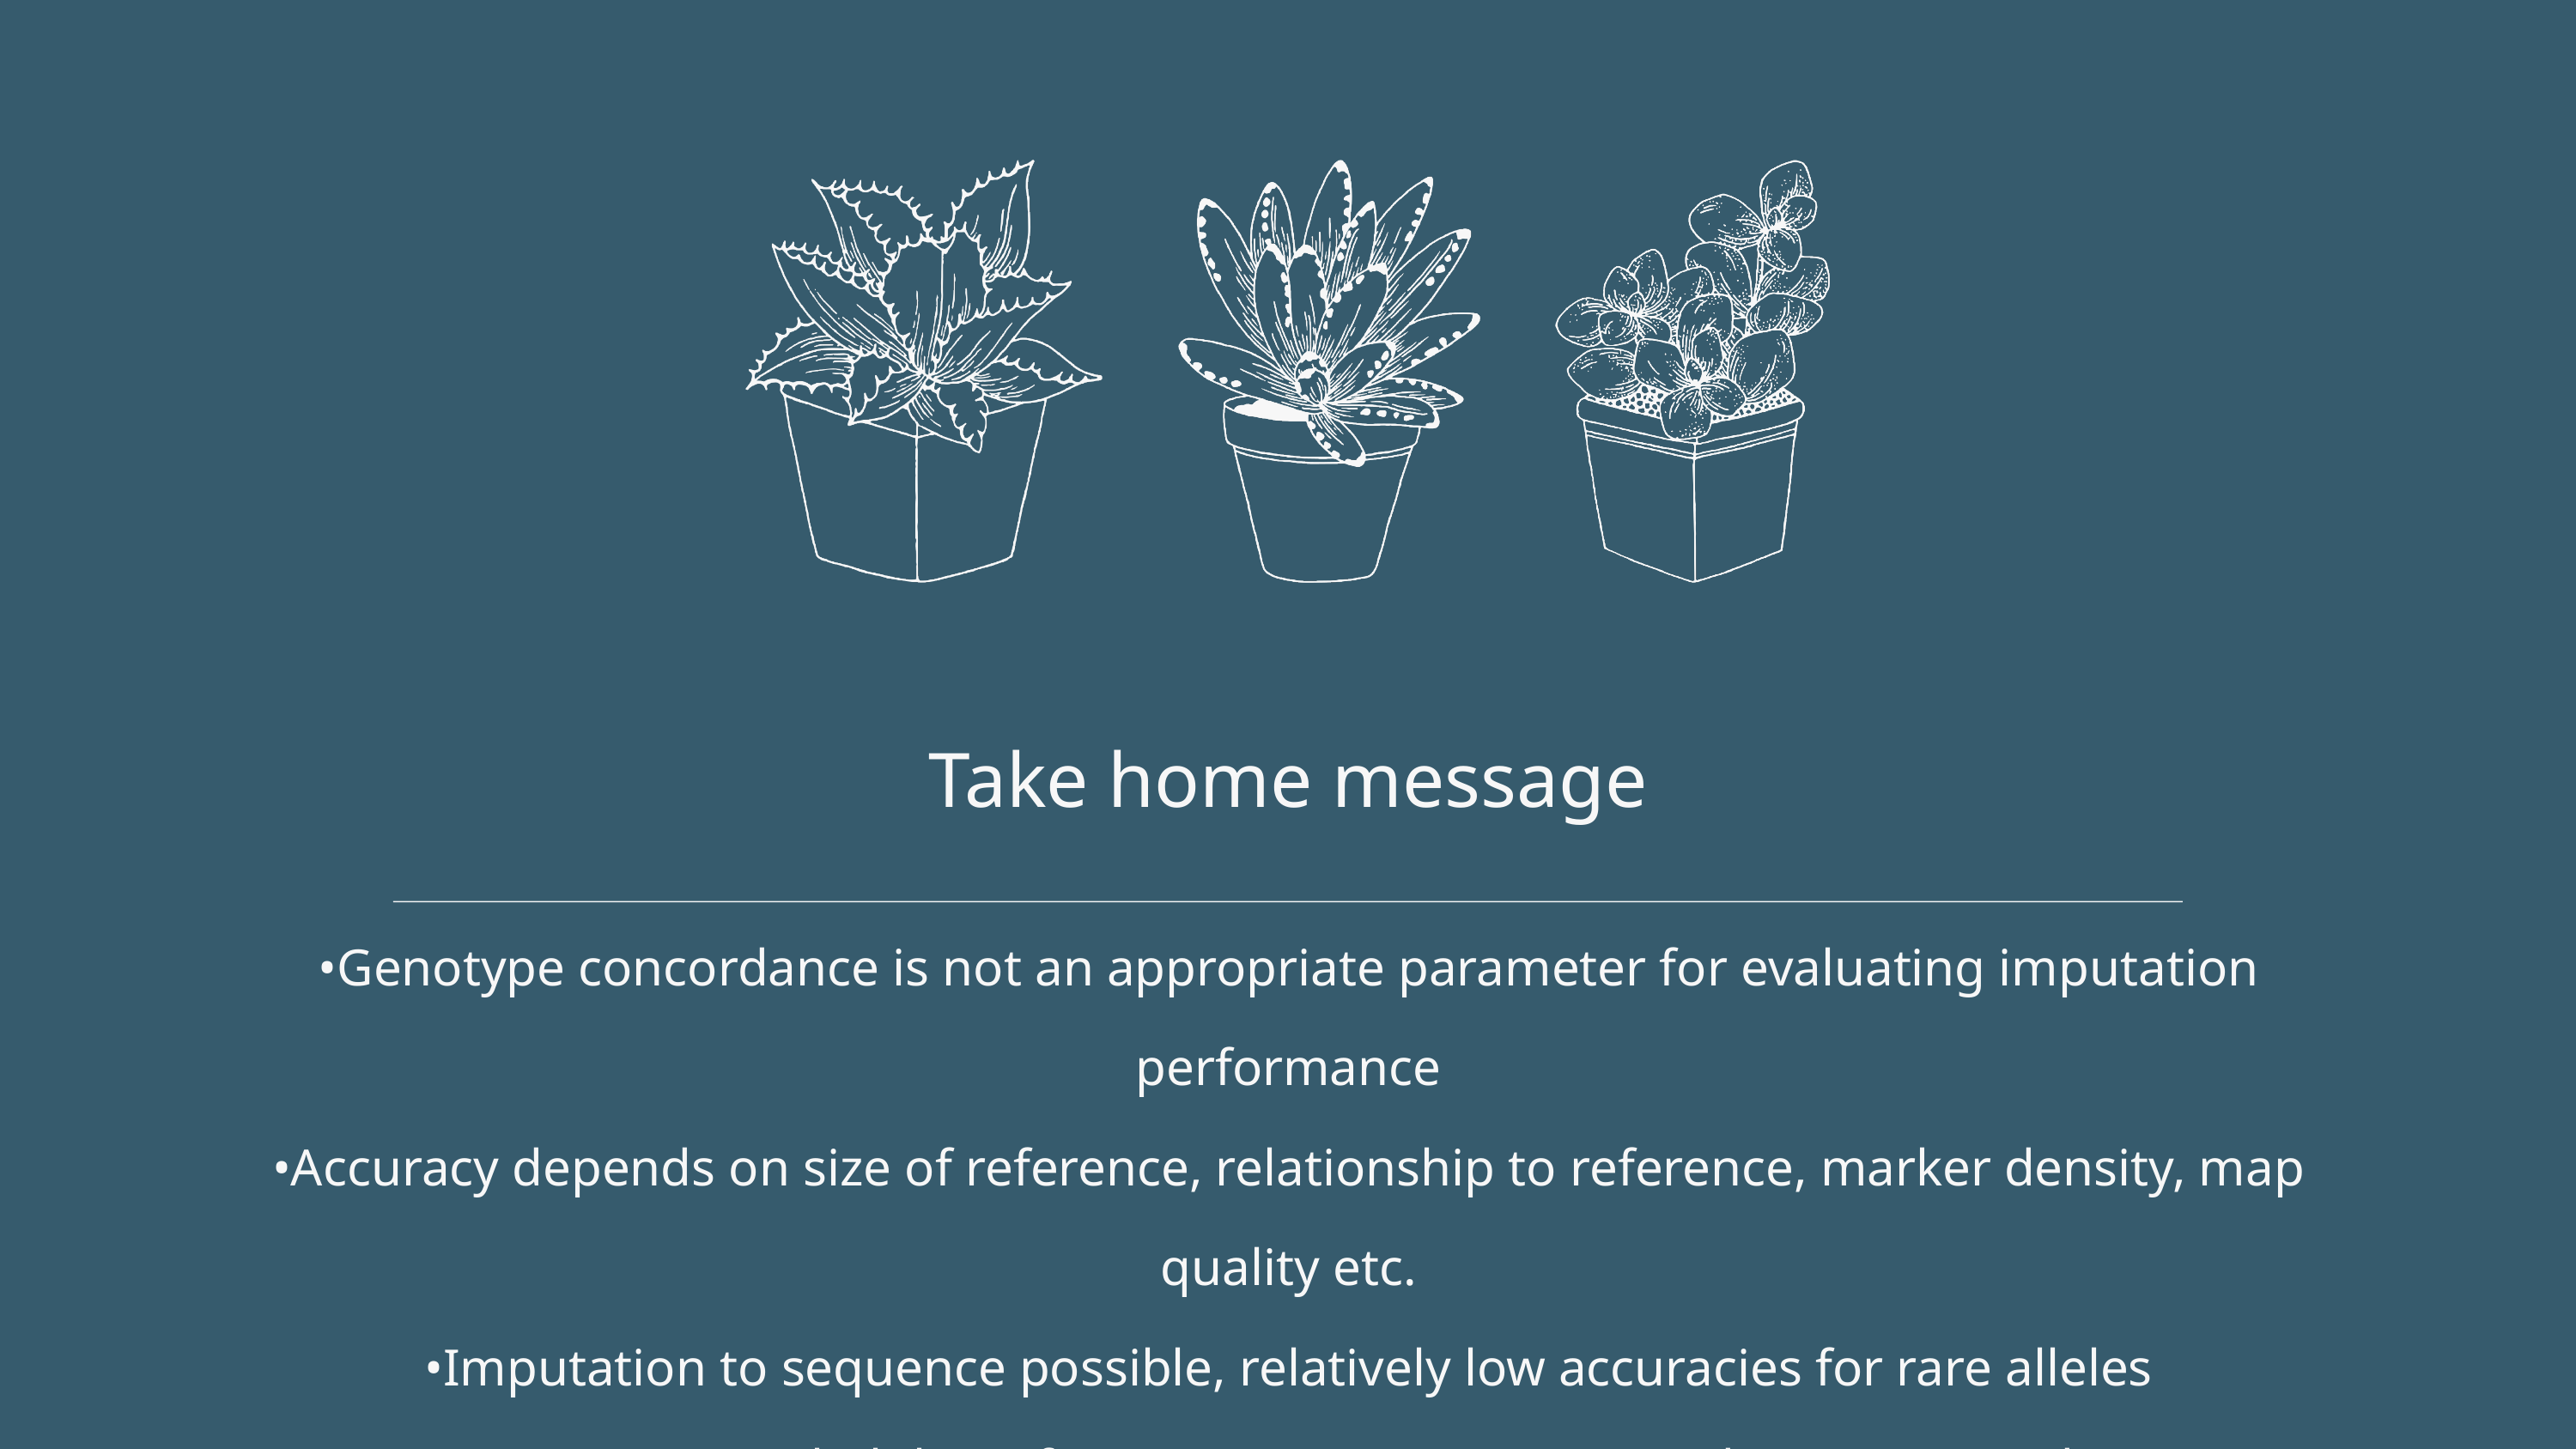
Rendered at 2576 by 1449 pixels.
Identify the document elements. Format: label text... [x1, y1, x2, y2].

text_box •Genotype concordance is not an appropriate parameter for evaluating imputation performance •Accuracy depends on size of reference, relationship to reference, marker density, map quality etc. •Imputation to sequence possible, relatively low accuracies for rare alleles •Use genotype probabilities from imputation in GWAS and genomic prediction [189, 895, 2388, 1449]
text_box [392, 160, 2184, 1033]
